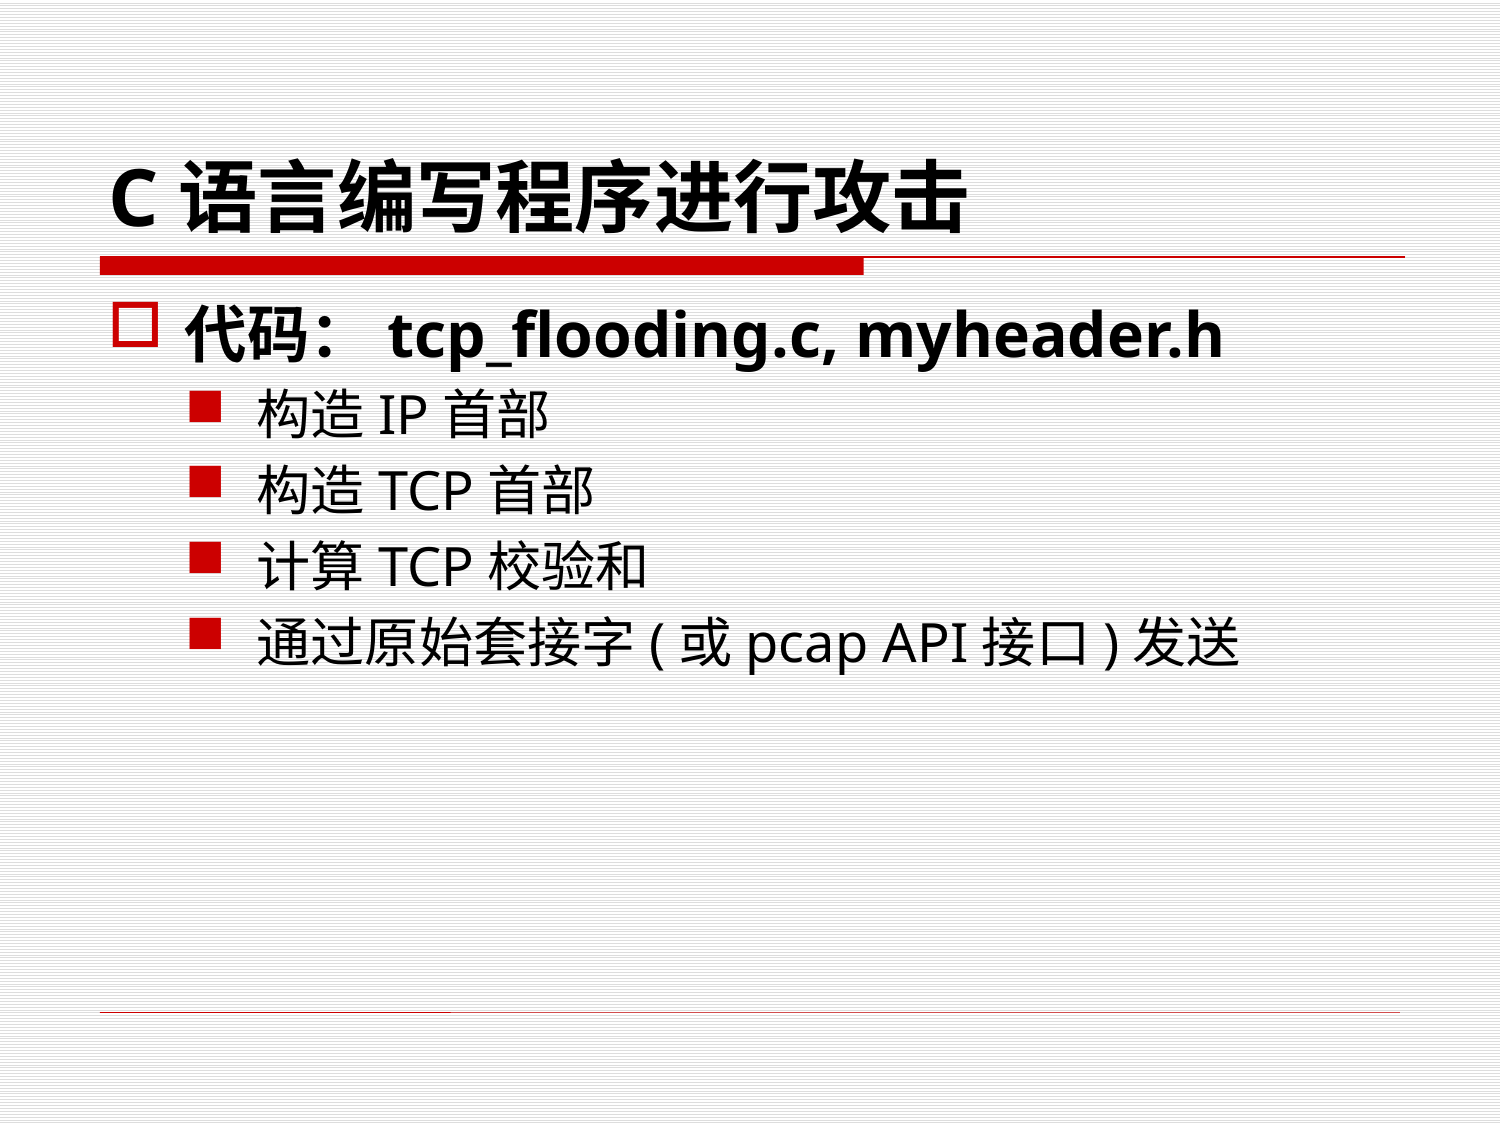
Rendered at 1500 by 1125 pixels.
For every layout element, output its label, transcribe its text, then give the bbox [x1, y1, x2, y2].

list 代码：tcp_flooding.c, myheader.h 构造IP首部 构造TCP首部 计算TCP校验和 通过原始套接字(或pcap API接口)发送 [92, 287, 1406, 988]
title C语言编写程序进行攻击 [93, 49, 1407, 250]
